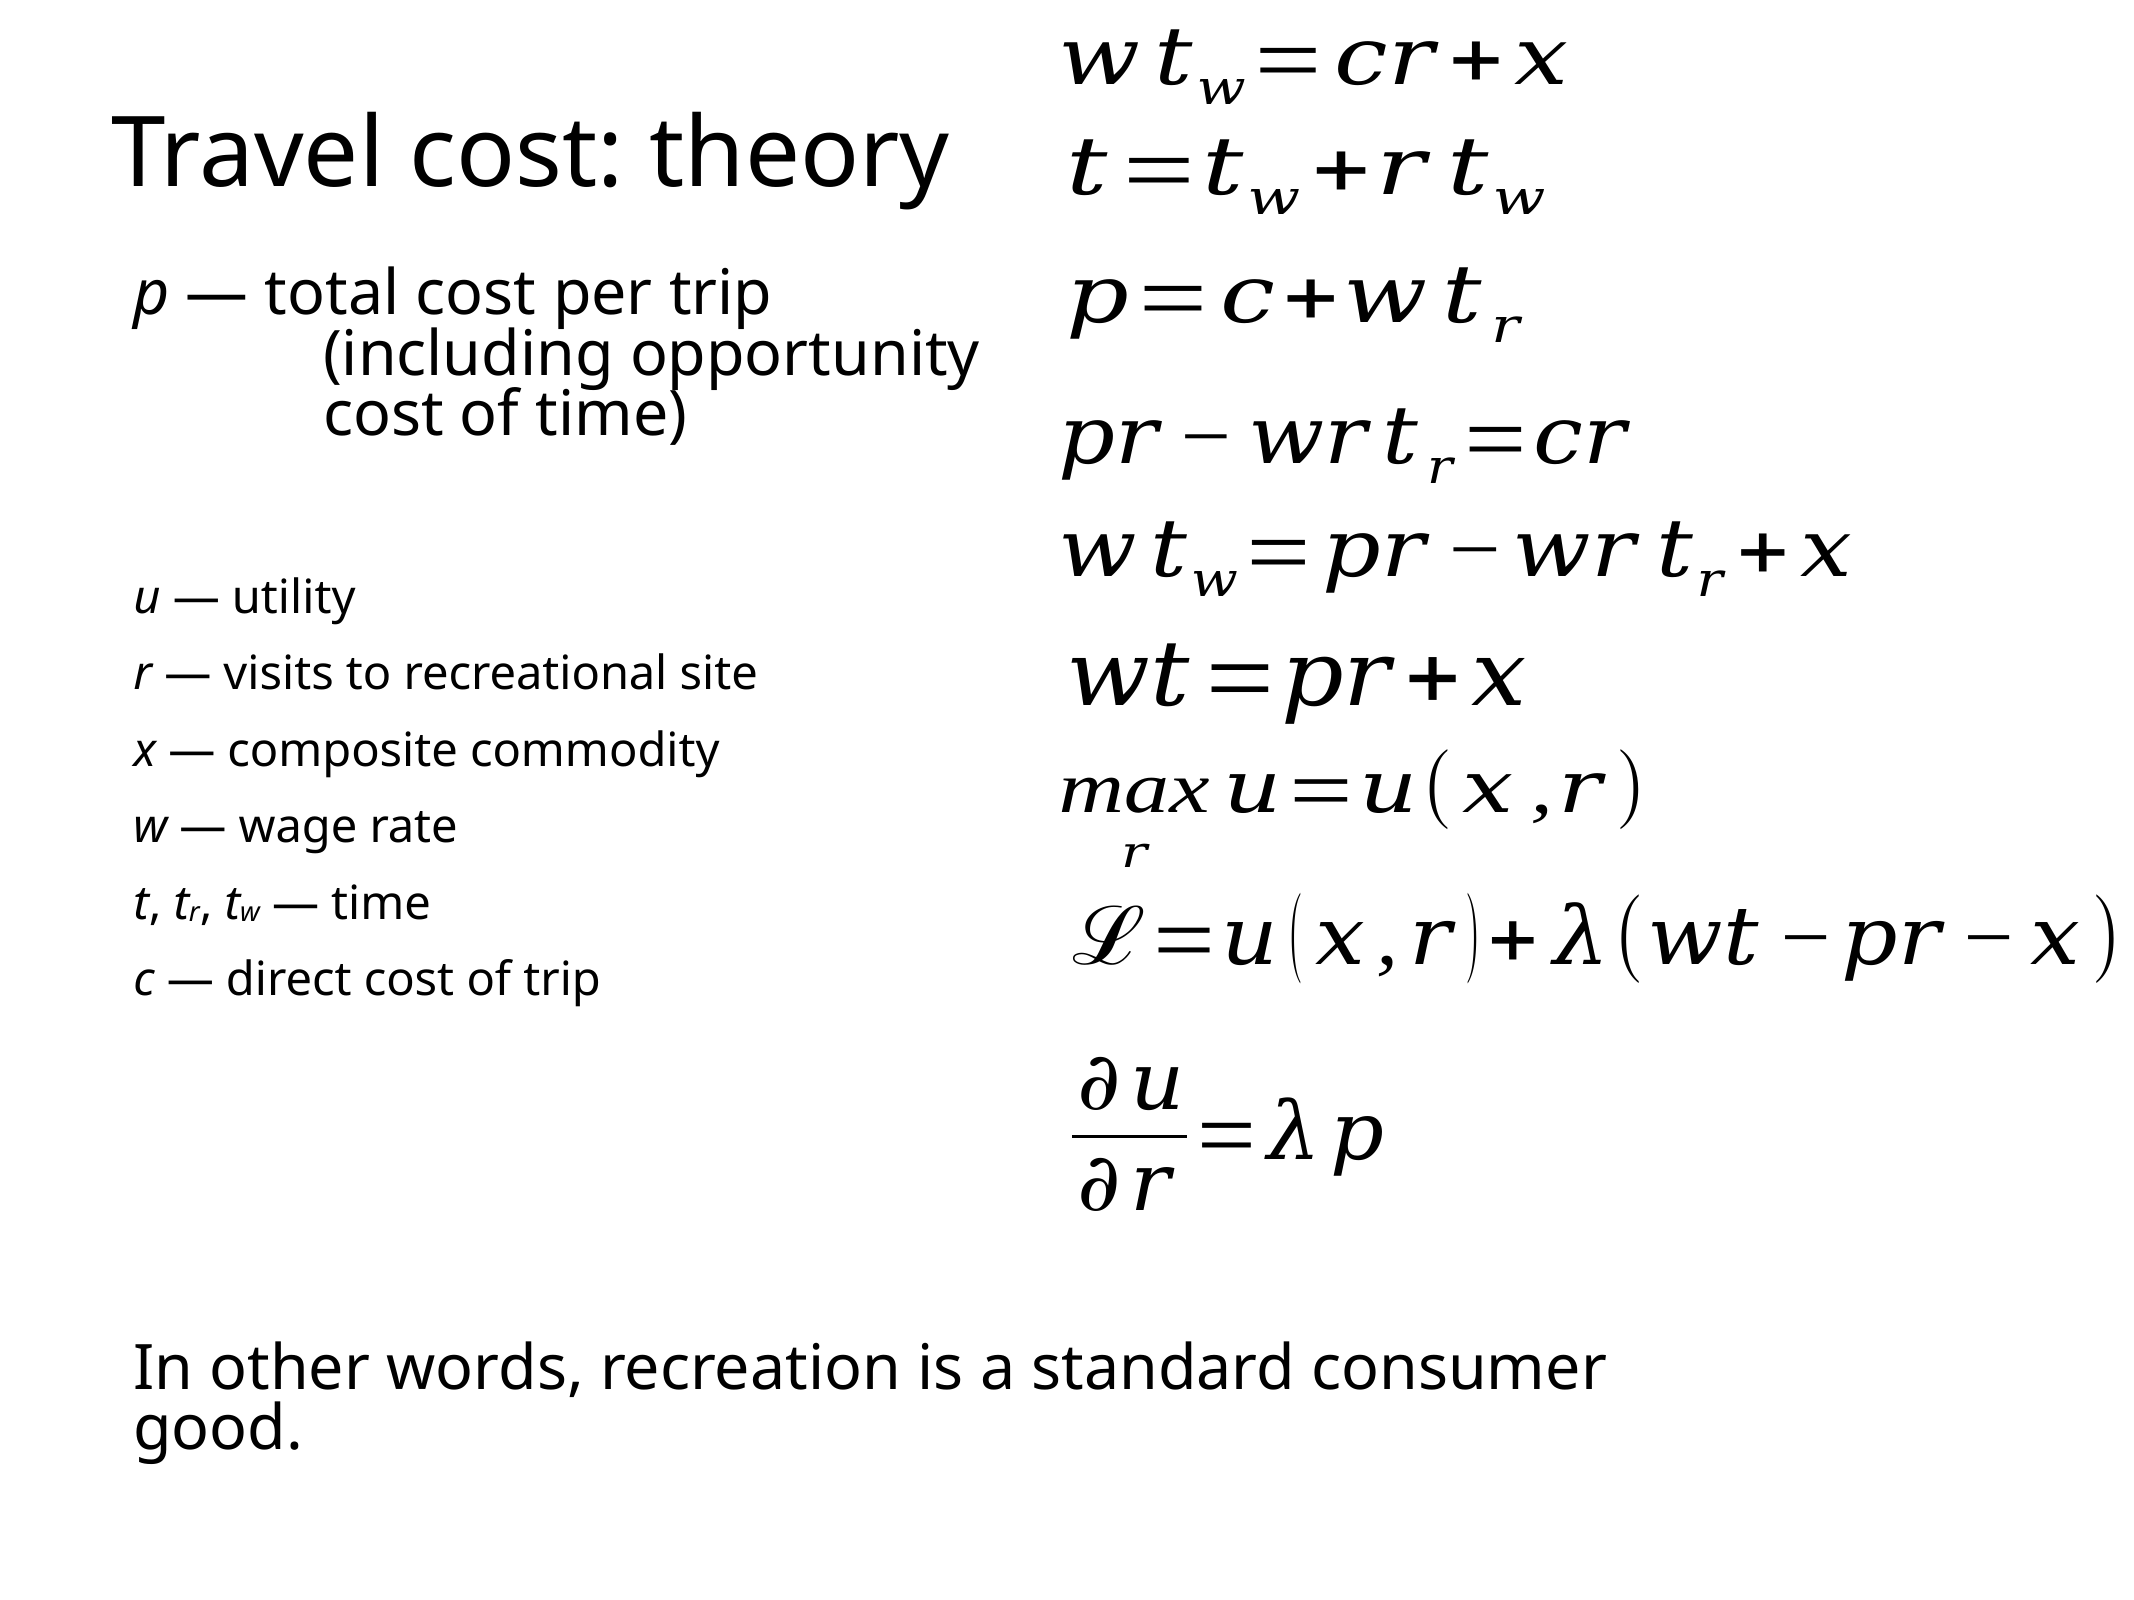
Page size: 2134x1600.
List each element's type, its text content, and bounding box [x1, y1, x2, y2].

text_box p — total cost per trip (including opportunity cost of time) u — utility r — visits to recreational site x — composite commodity w — wage rate t, tr, tw — time c — direct cost of trip In other words, recreation is a standard consumer good. [133, 266, 1778, 1471]
title Travel cost: theory [96, 0, 1937, 310]
